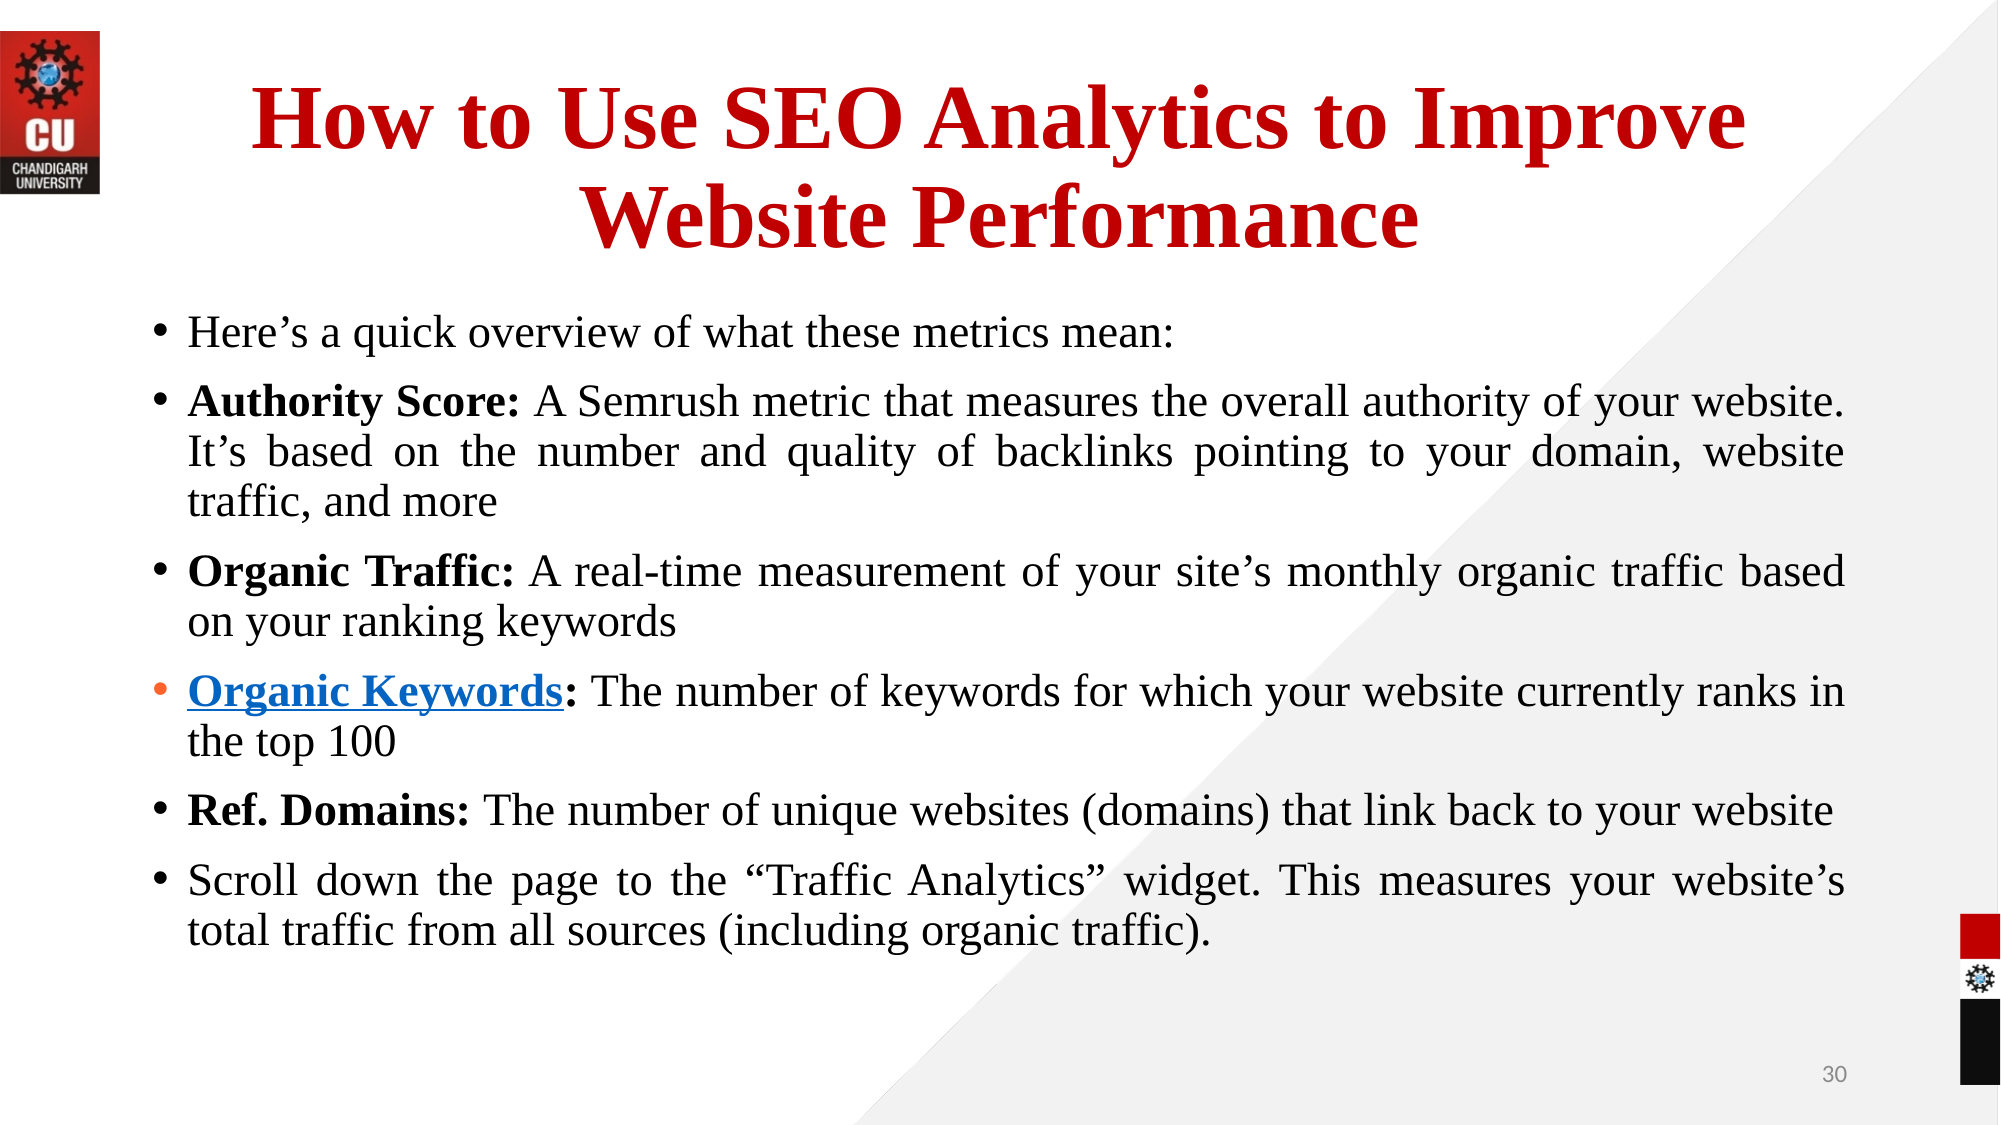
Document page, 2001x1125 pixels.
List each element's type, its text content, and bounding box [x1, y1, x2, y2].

picture [0, 0, 2001, 1125]
list Here’s a quick overview of what these metrics mean: Authority Score: A Semrush metric that measures the overall authority of your website. It’s based on the number and quality of backlinks pointing to your domain, website traffic, and more Organic Traffic: A real-time measurement of your site’s monthly organic traffic based on your ranking keywords Organic Keywords: The number of keywords for which your website currently ranks in the top 100 Ref. Domains: The number of unique websites (domains) that link back to your website Scroll down the page to the “Traffic Analytics” widget. This measures your website’s total traffic from all sources (including organic traffic). [137, 299, 1863, 1014]
title How to Use SEO Analytics to Improve Website Performance [137, 59, 1863, 278]
slide_number 30 [1412, 1042, 1863, 1103]
